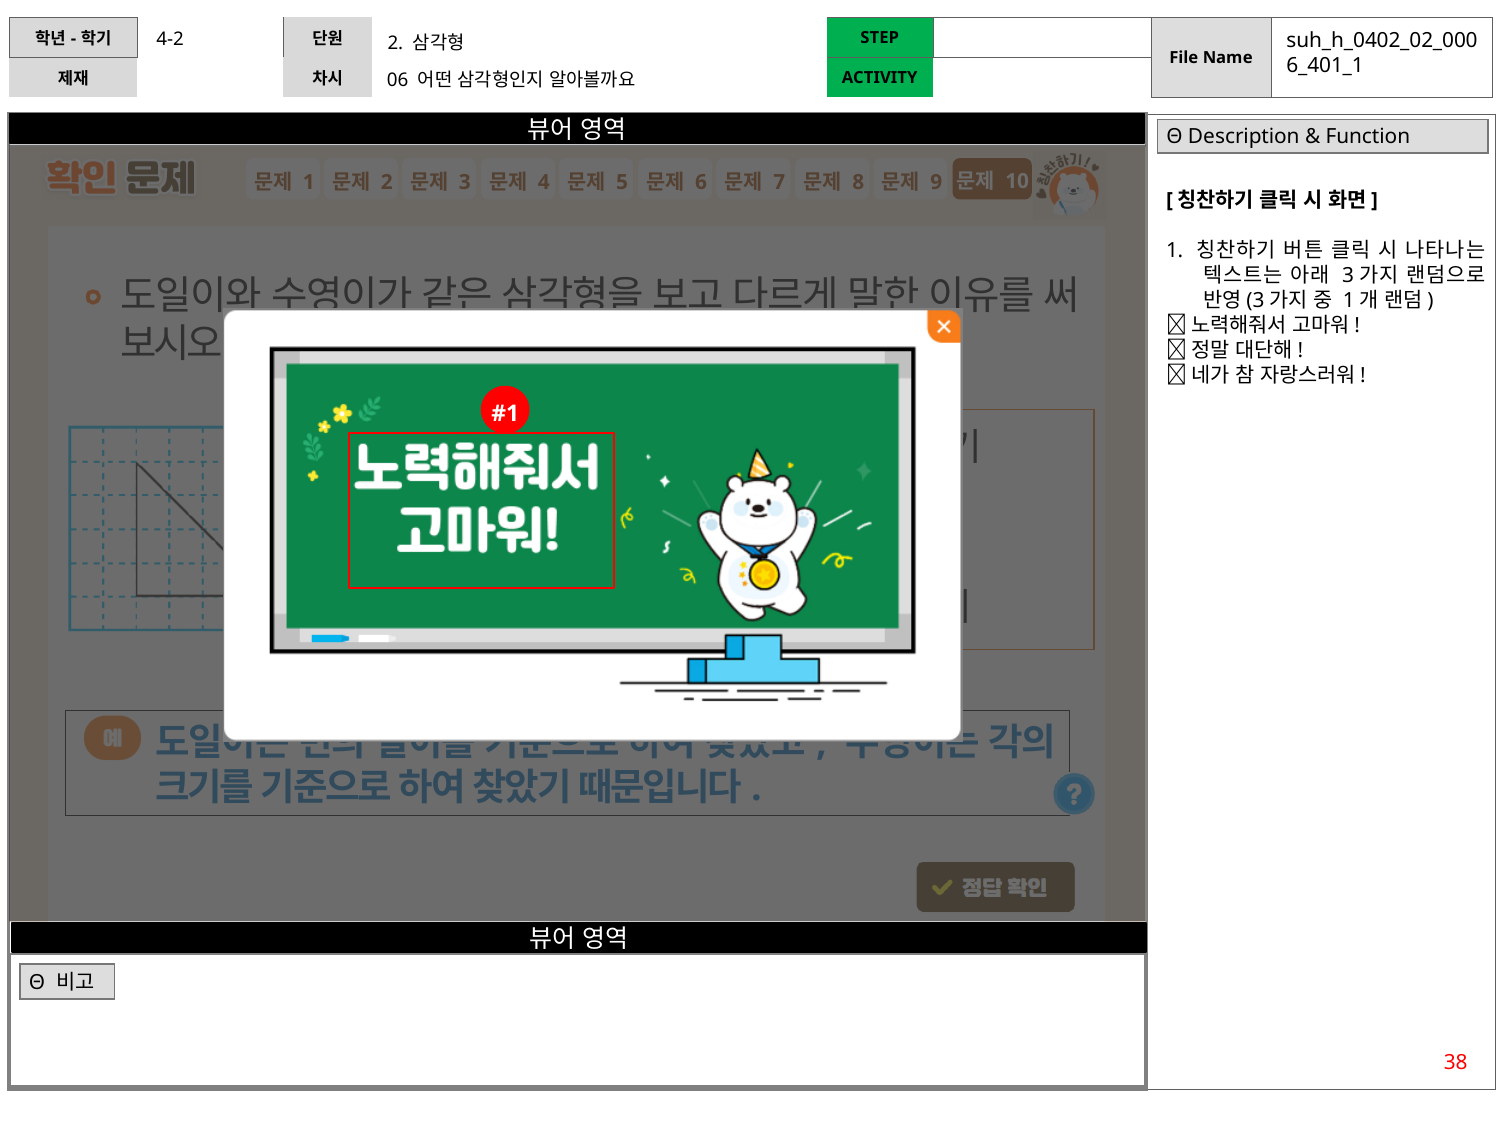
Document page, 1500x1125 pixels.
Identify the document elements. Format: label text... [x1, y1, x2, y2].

picture [1051, 771, 1095, 815]
text_box [칭찬하기 클릭 시 화면] 1. 칭찬하기 버튼 클릭 시 나타나는 텍스트는 아래 3가지 랜덤으로 반영(3가지 중 1개 랜덤) 노력해줘서 고마워! 정말 대단해! 네가 참 자랑스러워! [1151, 179, 1500, 419]
picture [82, 285, 103, 307]
text_box 2. 삼각형 [372, 23, 828, 48]
text_box 06 어떤 삼각형인지 알아볼까요 [372, 60, 821, 96]
text_box suh_h_0402_02_0006_401_1 [1271, 18, 1500, 84]
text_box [64, 710, 1070, 817]
table_header Θ Description & Function [1158, 120, 1487, 152]
text_box 4-2 [141, 18, 284, 55]
text_box [7, 143, 1148, 923]
picture [915, 858, 1078, 913]
picture [58, 308, 963, 742]
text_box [239, 147, 1052, 200]
